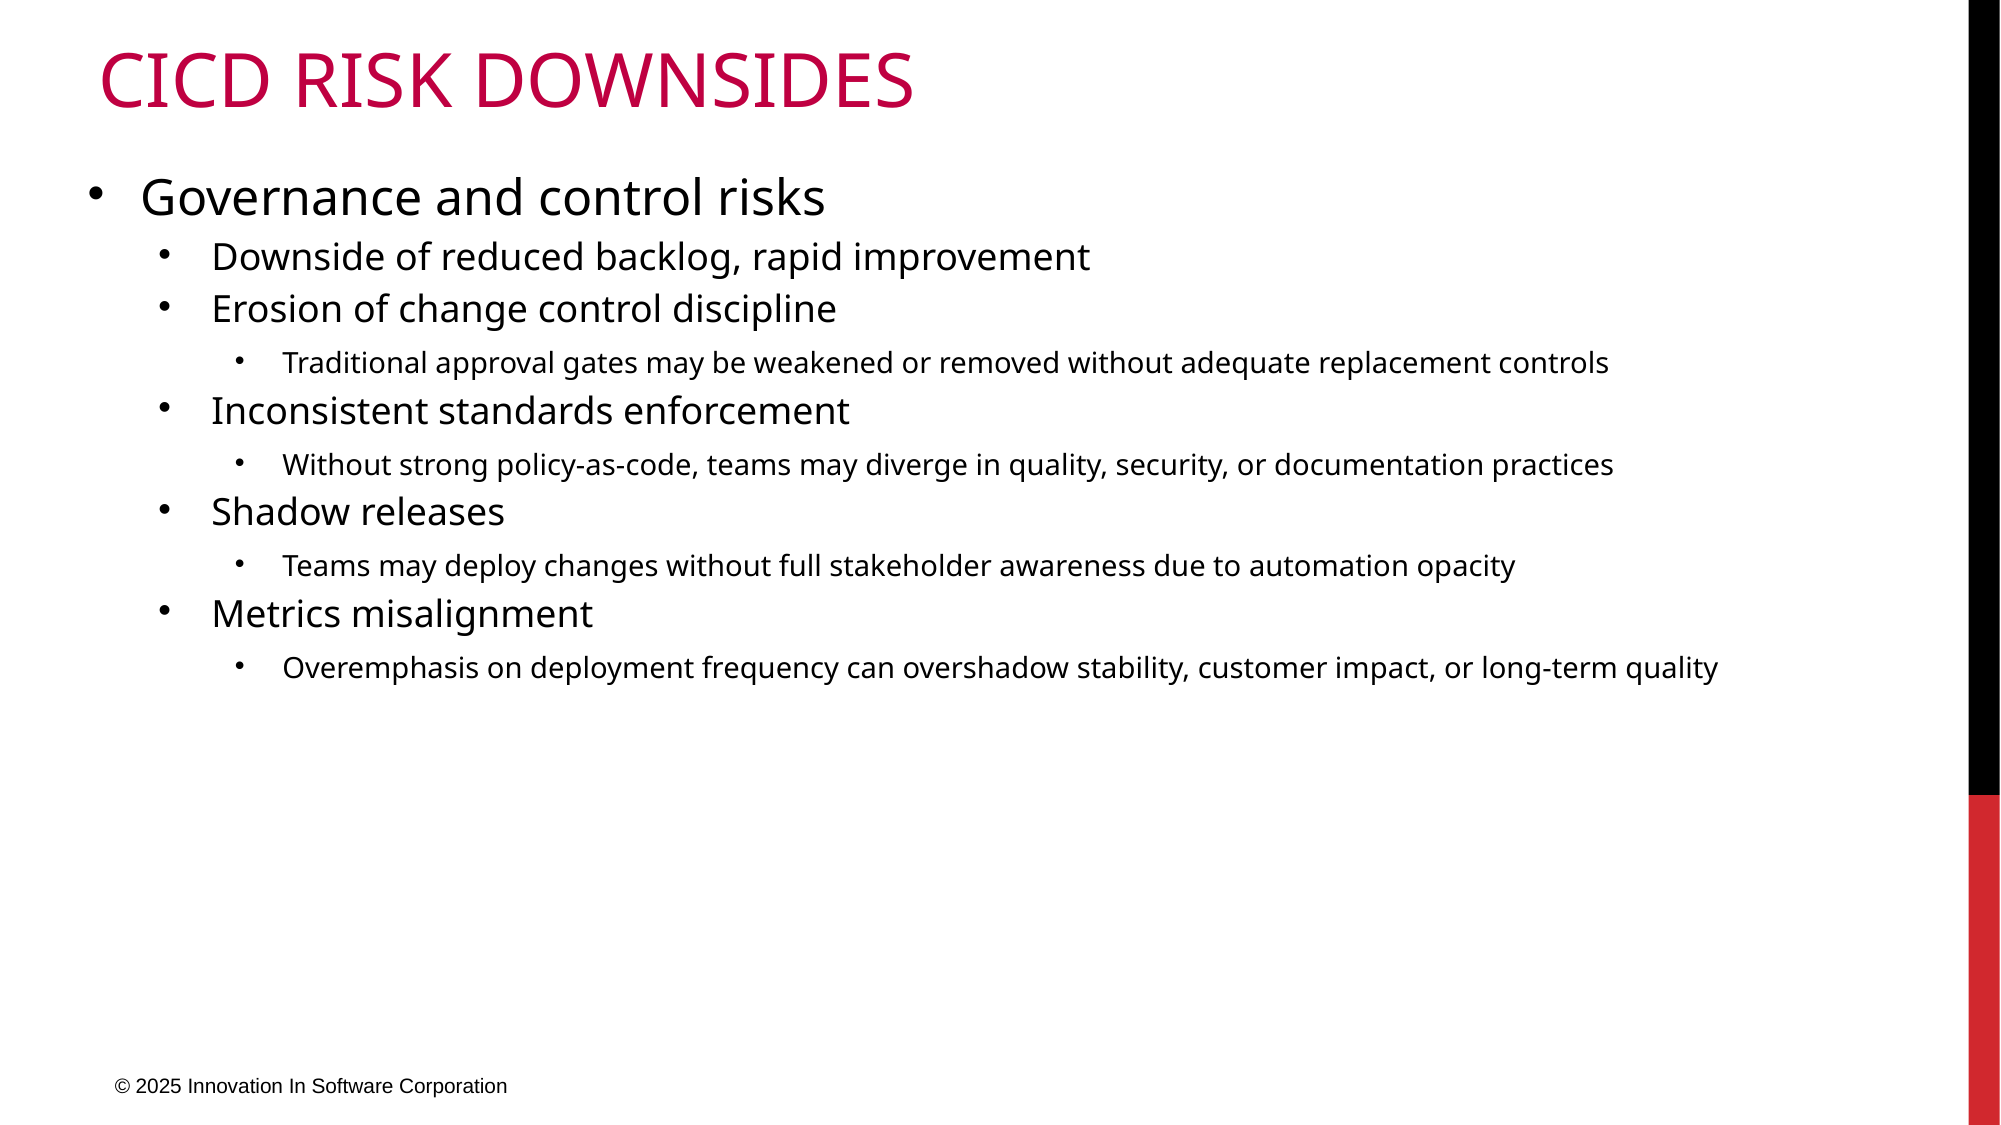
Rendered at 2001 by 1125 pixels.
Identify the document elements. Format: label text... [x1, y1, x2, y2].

footer © 2025 Innovation In Software Corporation [99, 1065, 850, 1112]
list Governance and control risks Downside of reduced backlog, rapid improvement Erosion of change control discipline Traditional approval gates may be weakened or removed without adequate replacement controls Inconsistent standards enforcement Without strong policy-as-code, teams may diverge in quality, security, or documentation practices Shadow releases Teams may deploy changes without full stakeholder awareness due to automation opacity Metrics misalignment Overemphasis on deployment frequency can overshadow stability, customer impact, or long-term quality [69, 172, 1874, 1001]
title CICD risk downsides [98, 0, 1923, 186]
